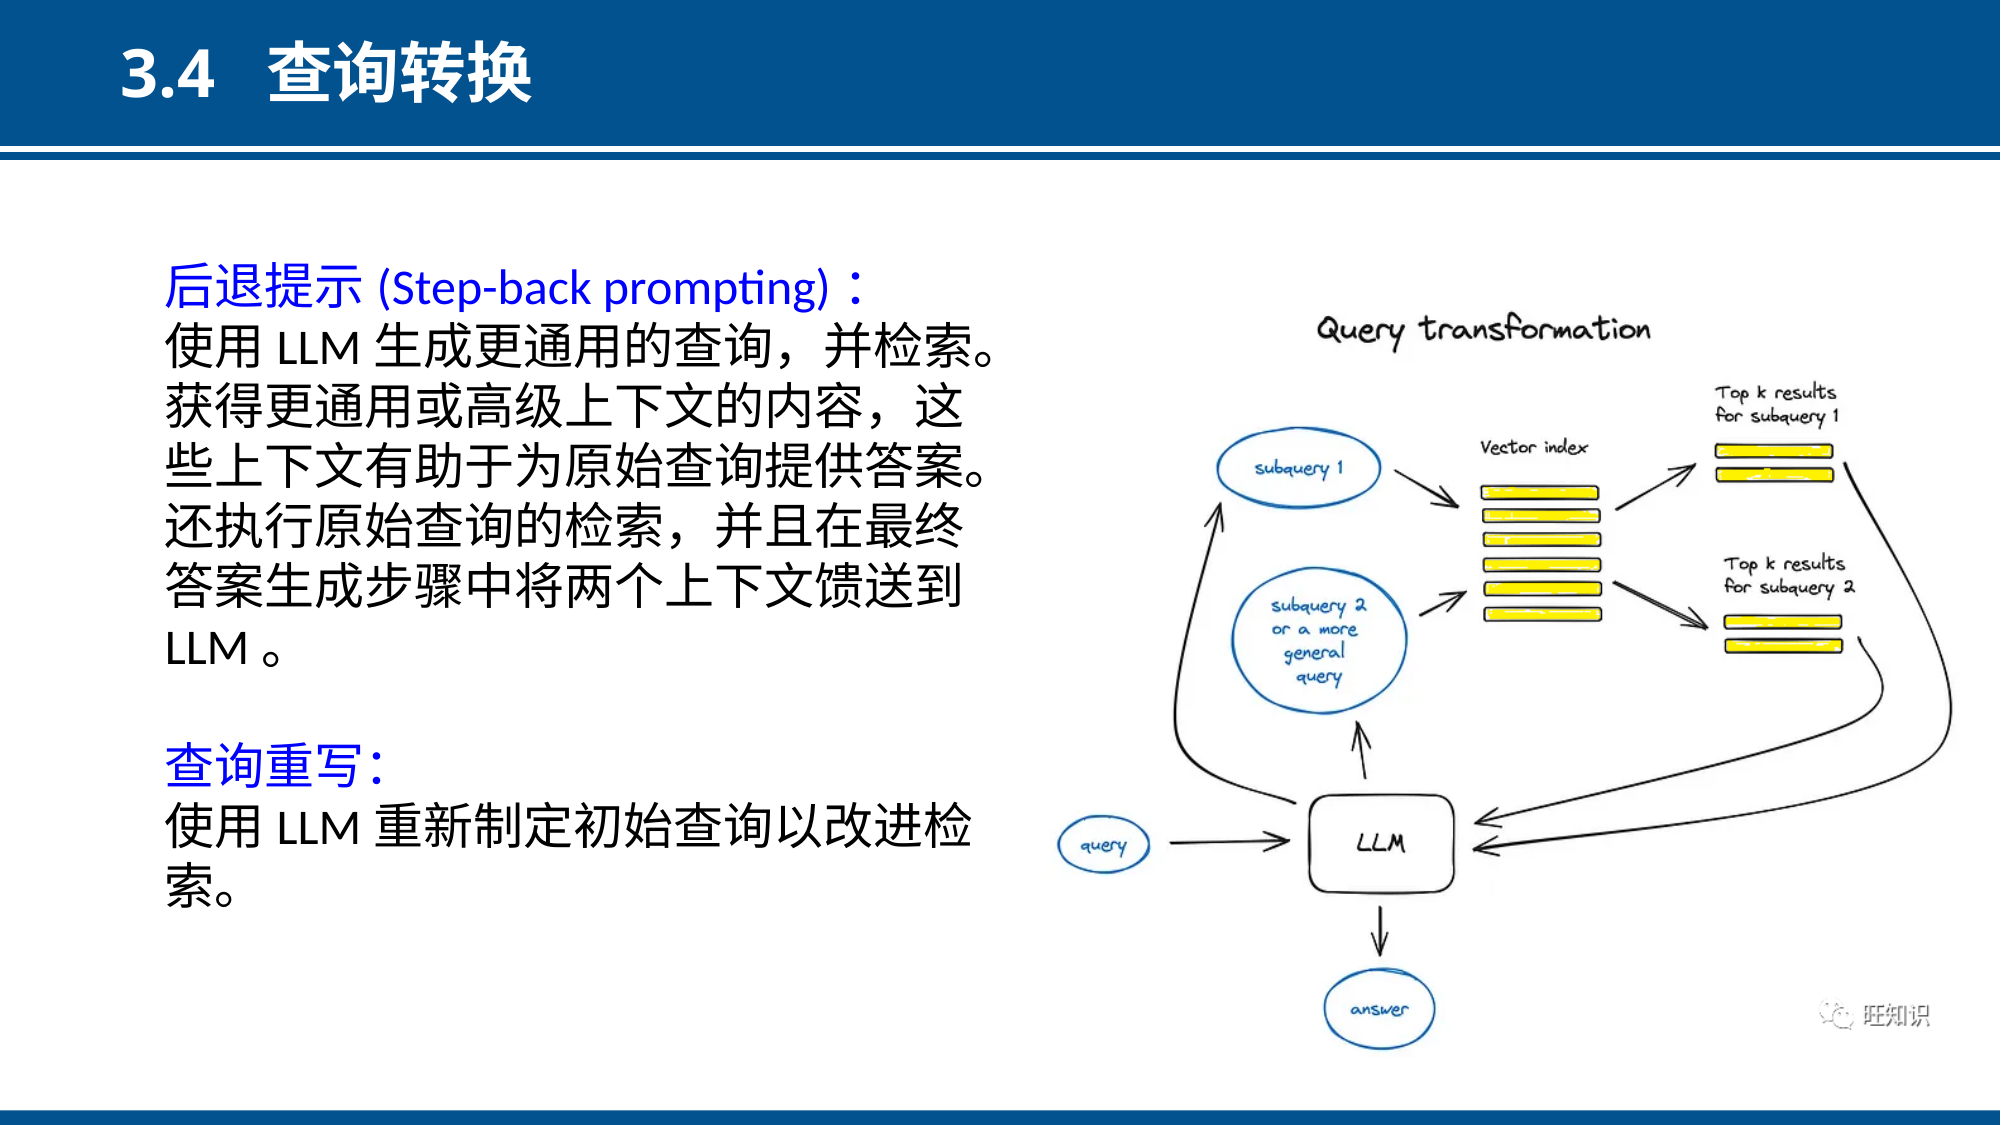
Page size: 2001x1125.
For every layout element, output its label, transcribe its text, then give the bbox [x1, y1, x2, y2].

text_box 后退提示(Step-back prompting)： 使用LLM生成更通用的查询，并检索。获得更通用或高级上下文的内容，这些上下文有助于为原始查询提供答案。还执行原始查询的检索，并且在最终答案生成步骤中将两个上下文馈送到 LLM。 查询重写： 使用LLM重新制定初始查询以改进检索。 [149, 247, 1000, 949]
title 3.4 查询转换 [117, 28, 1988, 138]
text_box [0, 1110, 2000, 1125]
picture [1049, 299, 1960, 1058]
